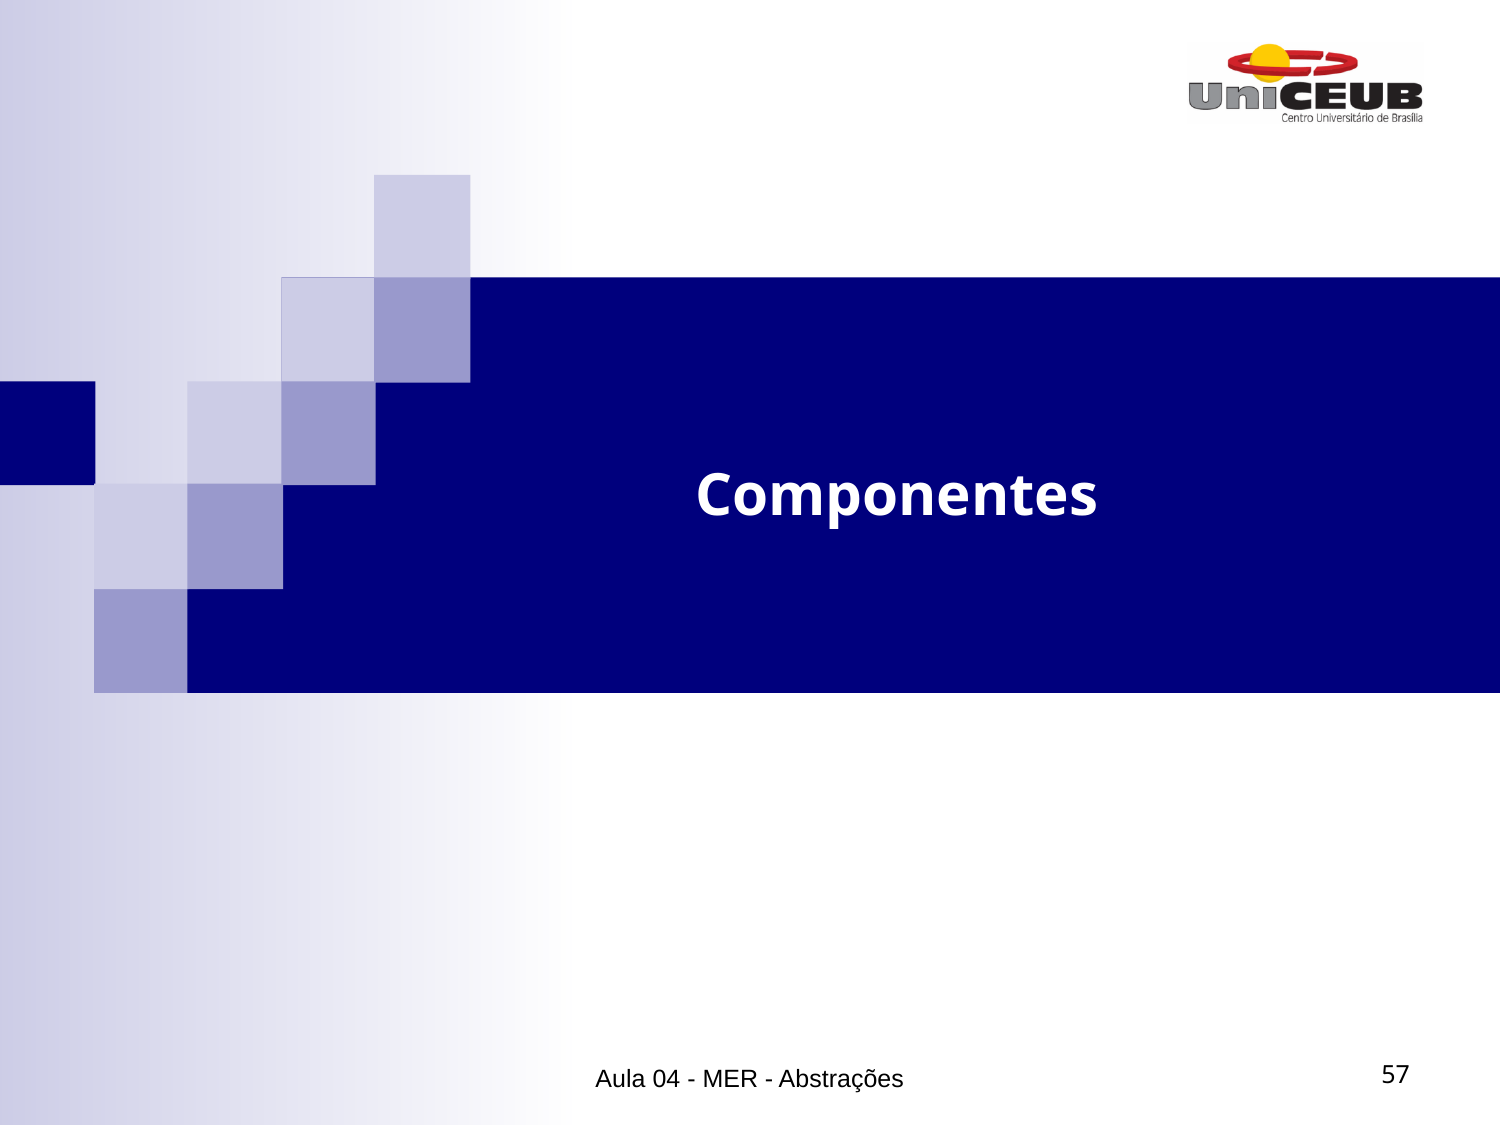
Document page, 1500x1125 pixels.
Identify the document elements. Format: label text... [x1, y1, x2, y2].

text_box 57 [1074, 1024, 1425, 1100]
picture [1186, 42, 1424, 125]
text_box Aula 04 - MER - Abstrações [512, 1024, 988, 1100]
title Componentes [336, 326, 1443, 657]
